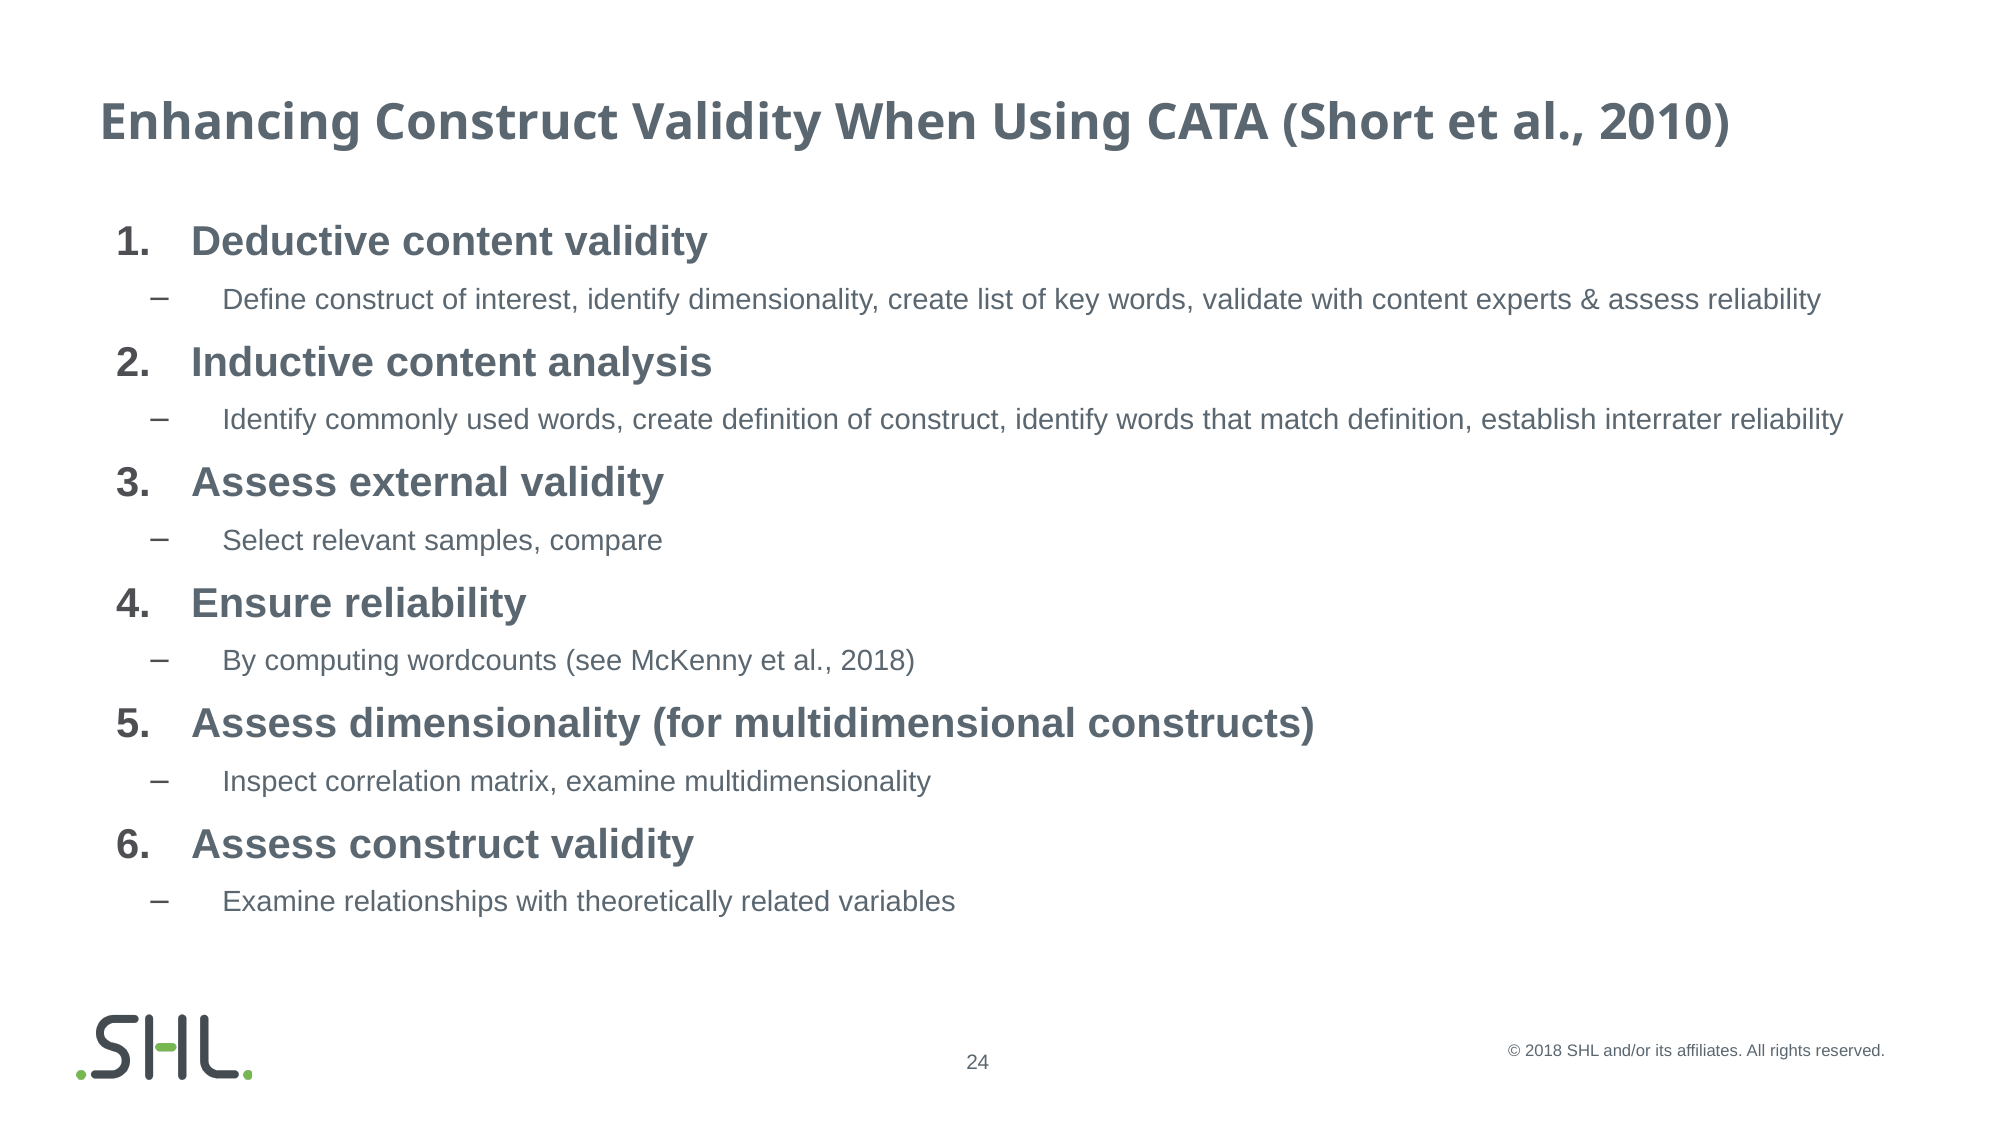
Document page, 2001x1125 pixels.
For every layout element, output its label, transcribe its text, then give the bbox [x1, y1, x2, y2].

picture [76, 1014, 253, 1089]
footer © 2018 SHL and/or its affiliates. All rights reserved. [470, 1014, 1901, 1089]
title Enhancing Construct Validity When Using CATA (Short et al., 2010) [99, 59, 1959, 157]
list Deductive content validity Define construct of interest, identify dimensionality, create list of key words, validate with content experts & assess reliability Inductive content analysis Identify commonly used words, create definition of construct, identify words that match definition, establish interrater reliability Assess external validity Select relevant samples, compare Ensure reliability By computing wordcounts (see McKenny et al., 2018) Assess dimensionality (for multidimensional constructs) Inspect correlation matrix, examine multidimensionality Assess construct validity Examine relationships with theoretically related variables [101, 201, 1899, 943]
